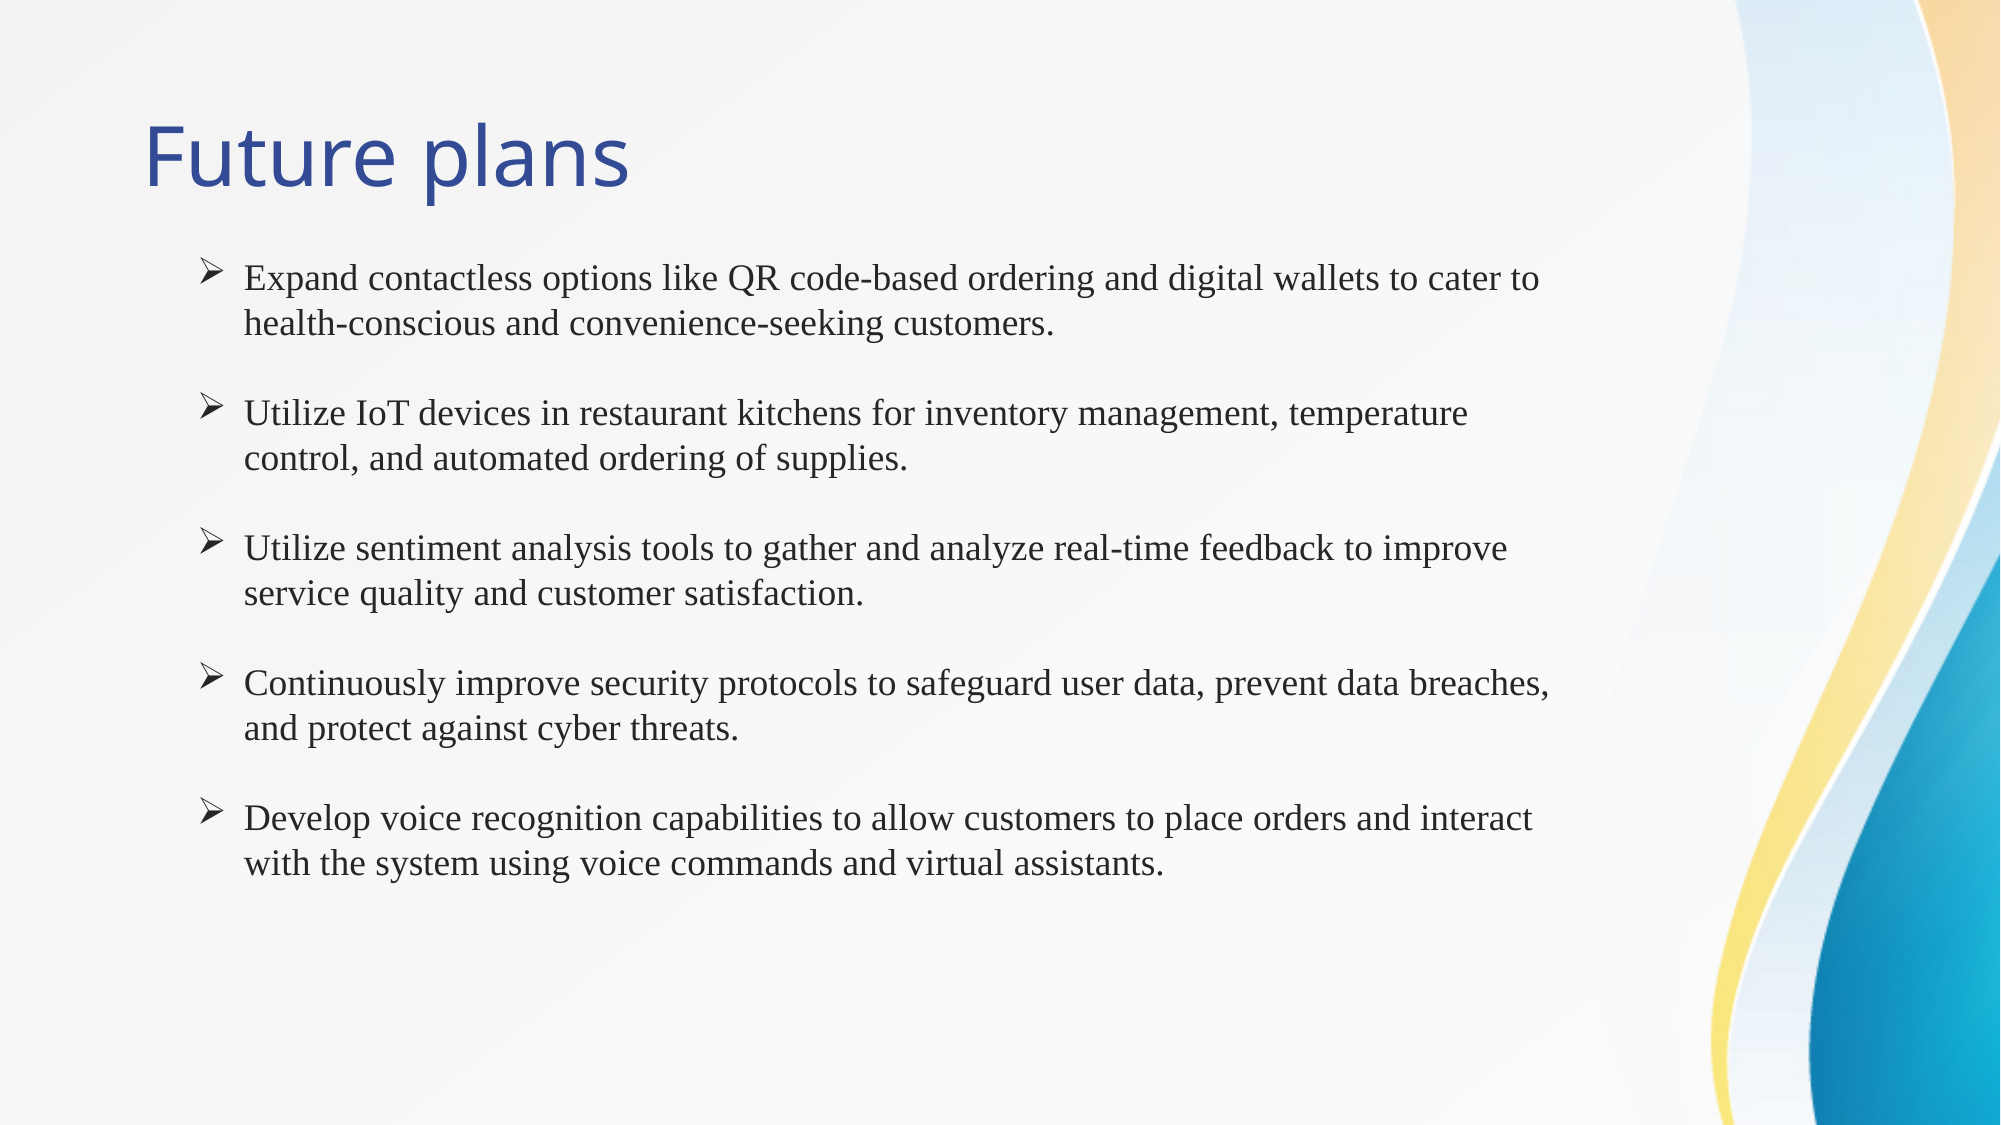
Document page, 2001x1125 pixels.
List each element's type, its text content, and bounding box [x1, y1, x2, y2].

text_box Expand contactless options like QR code-based ordering and digital wallets to cater to health-conscious and convenience-seeking customers. Utilize IoT devices in restaurant kitchens for inventory management, temperature control, and automated ordering of supplies. Utilize sentiment analysis tools to gather and analyze real-time feedback to improve service quality and customer satisfaction. Continuously improve security protocols to safeguard user data, prevent data breaches, and protect against cyber threats. Develop voice recognition capabilities to allow customers to place orders and interact with the system using voice commands and virtual assistants. [182, 245, 1580, 936]
text_box Future plans [127, 95, 1089, 211]
picture [0, 0, 2001, 1125]
